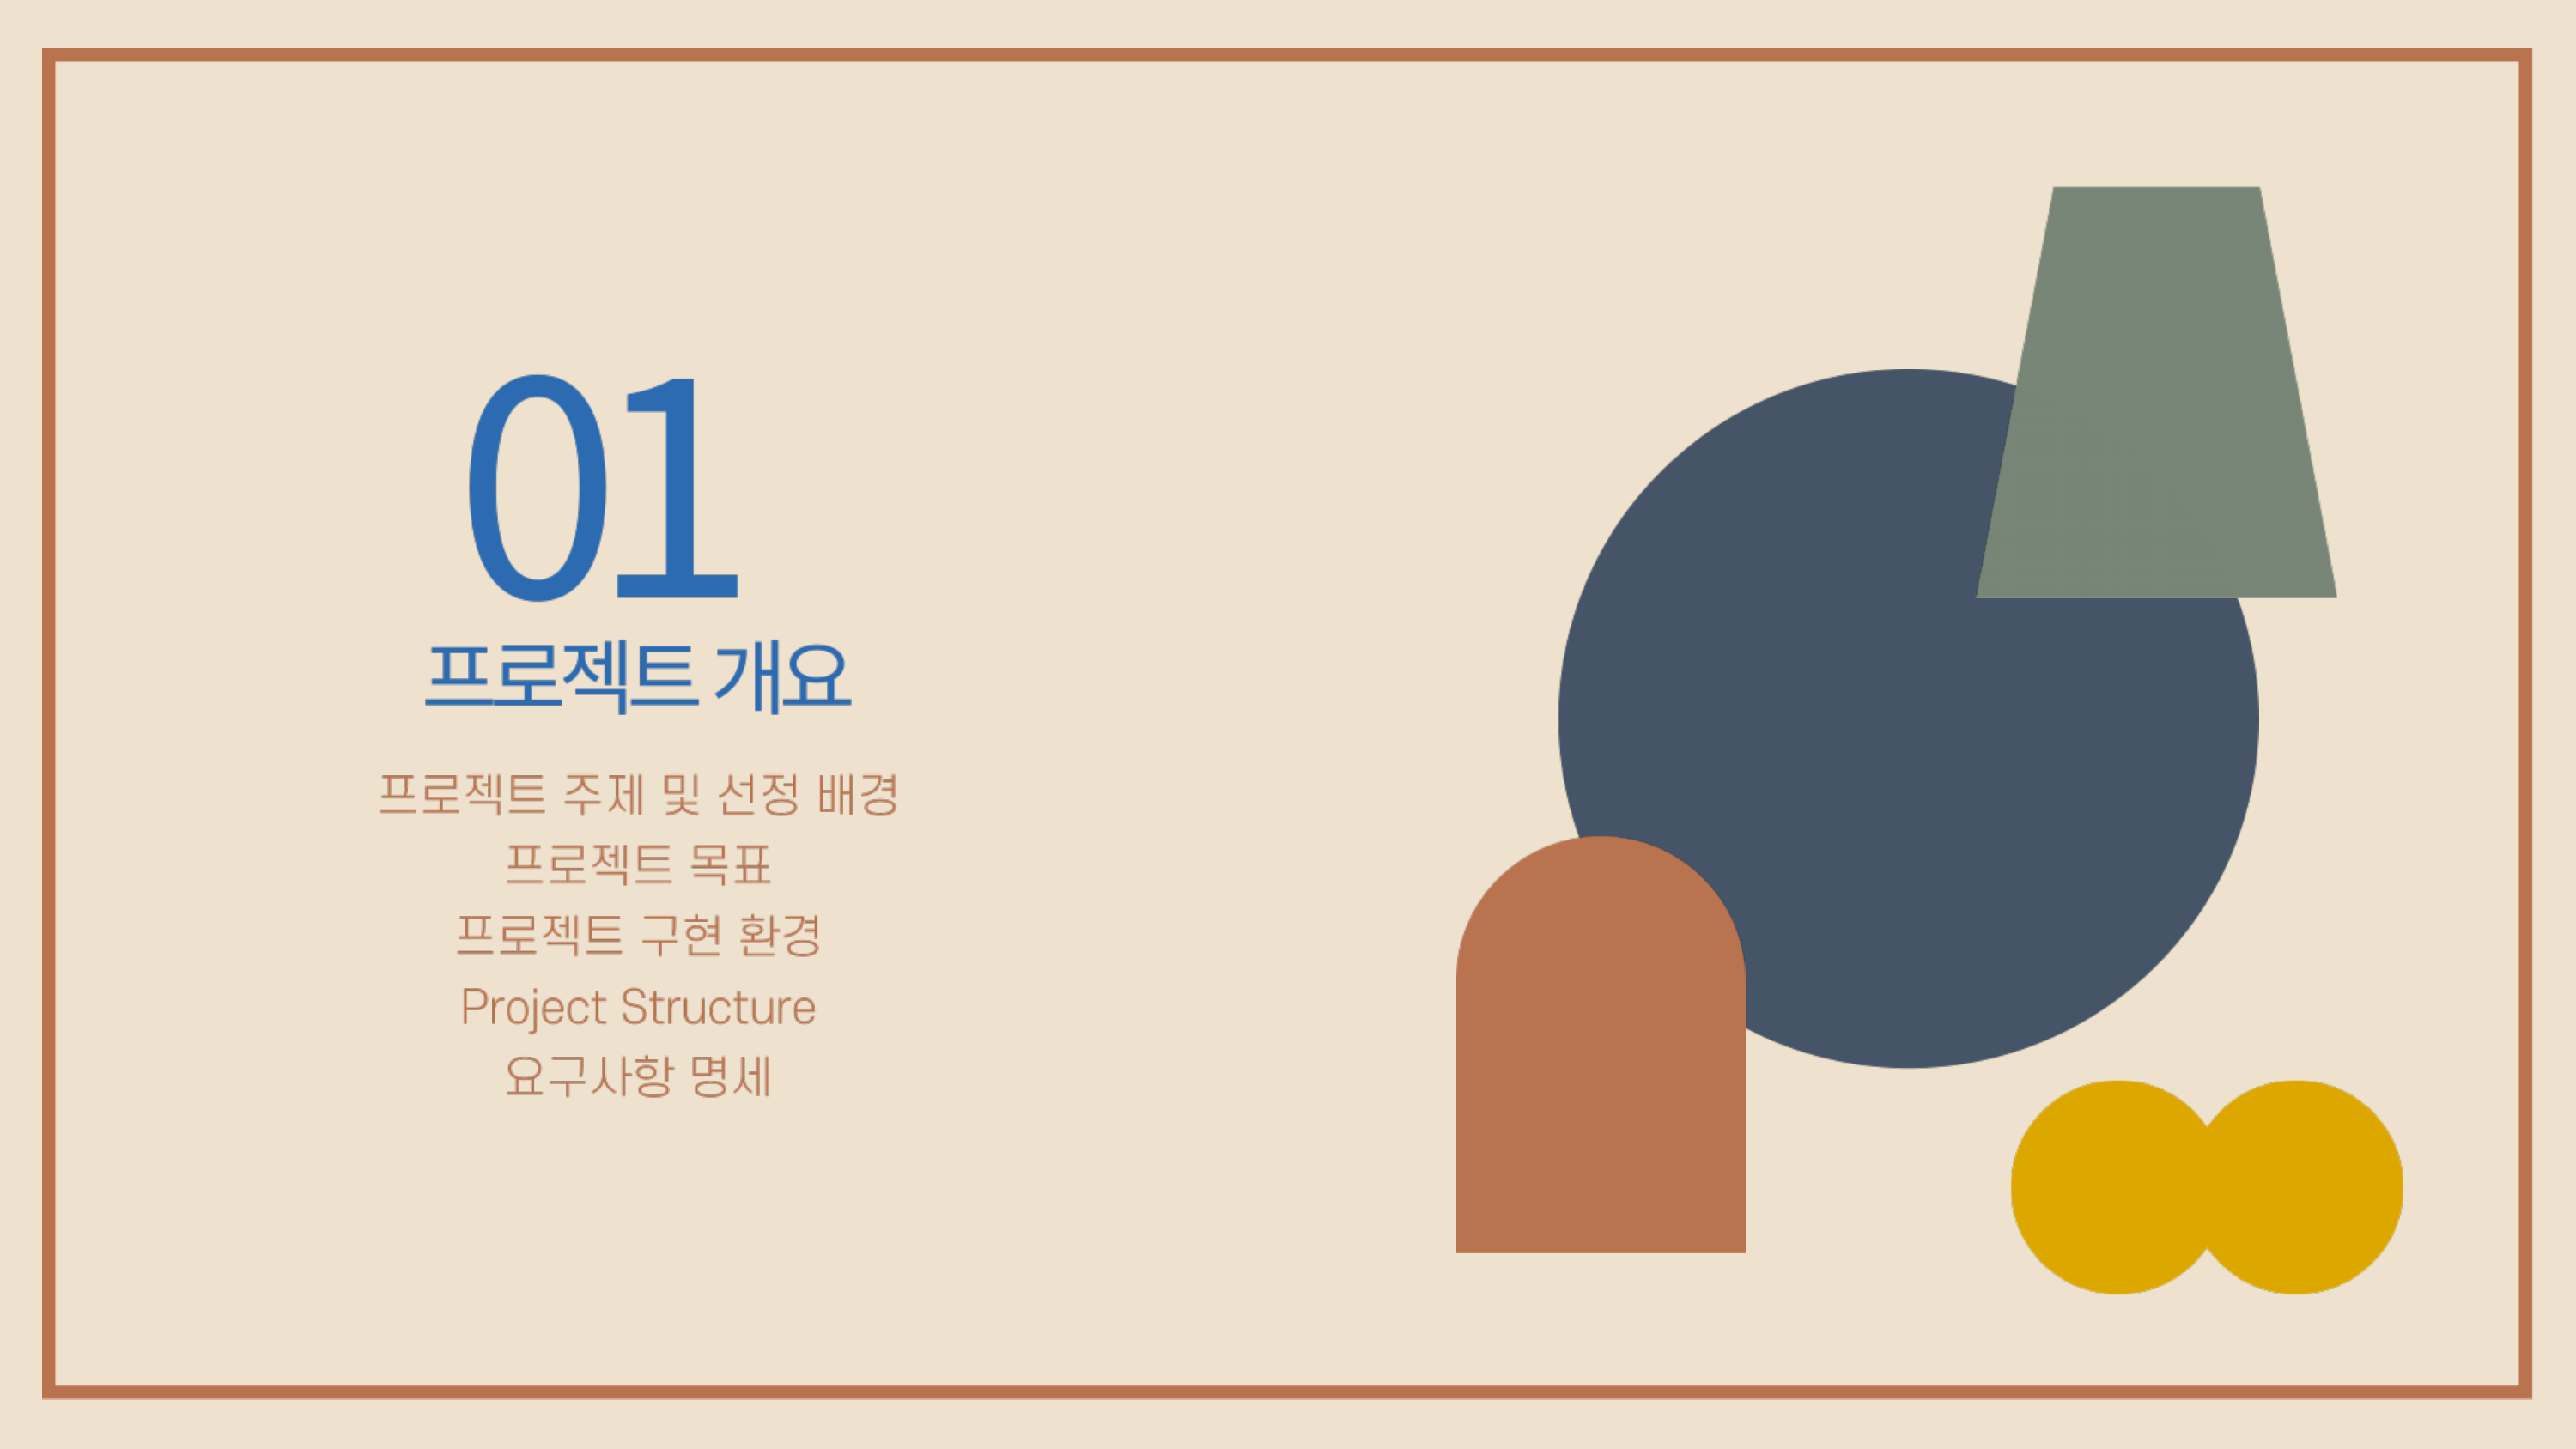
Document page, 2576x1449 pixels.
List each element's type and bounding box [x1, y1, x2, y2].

text_box [1558, 368, 2259, 1070]
text_box [1975, 185, 2337, 598]
text_box [41, 48, 2534, 1400]
text_box [1456, 836, 1746, 1253]
picture [232, 65, 1085, 1151]
text_box [2099, 991, 2315, 1385]
